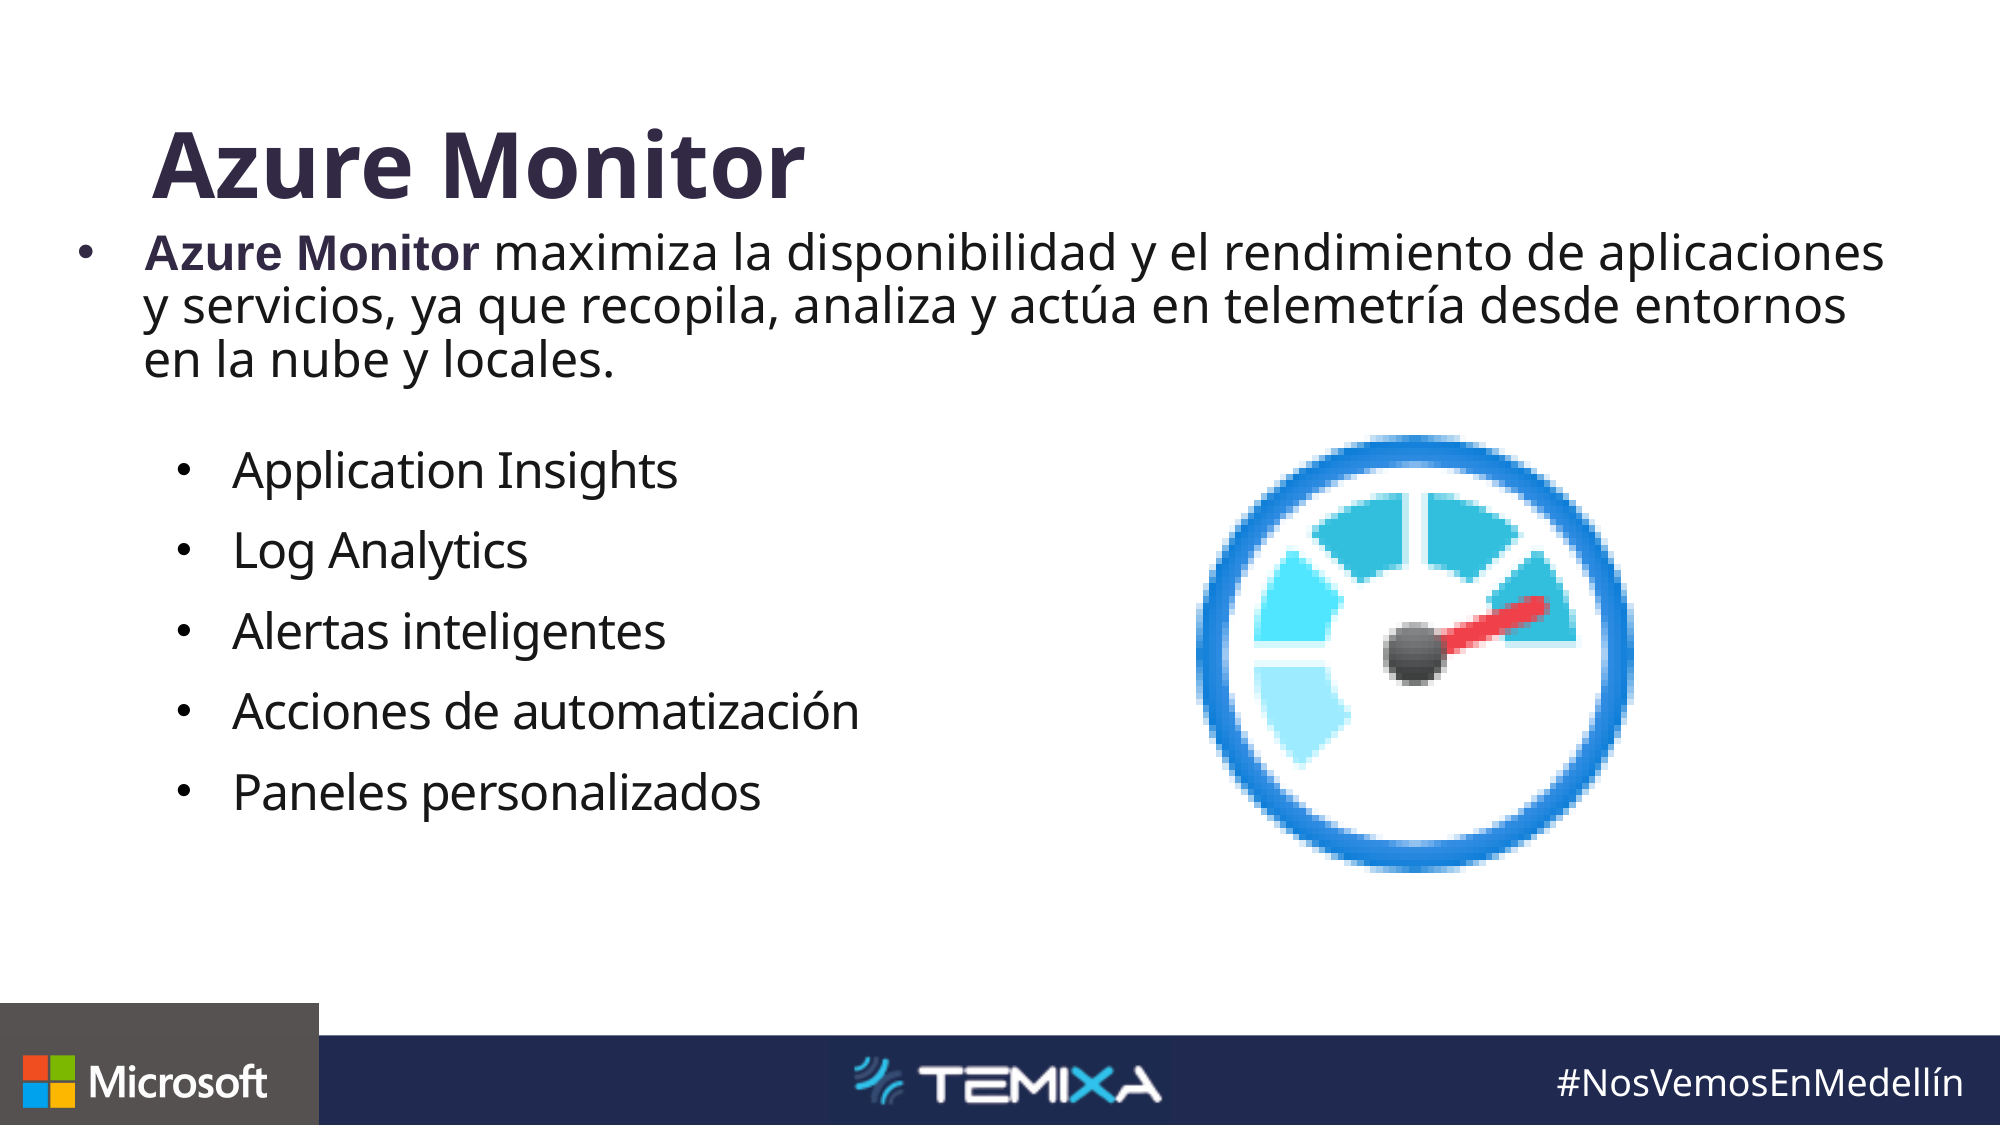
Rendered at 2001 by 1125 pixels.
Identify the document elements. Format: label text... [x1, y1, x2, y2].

title Azure Monitor [137, 59, 1863, 211]
picture [829, 1037, 1171, 1125]
picture [0, 1003, 319, 1125]
picture [1184, 423, 1648, 886]
text_box Application Insights Log Analytics Alertas inteligentes Acciones de automatización Paneles personalizados [176, 423, 903, 836]
list Azure Monitor maximiza la disponibilidad y el rendimiento de aplicaciones y servicios, ya que recopila, analiza y actúa en telemetría desde entornos en la nube y locales. [68, 211, 1929, 880]
